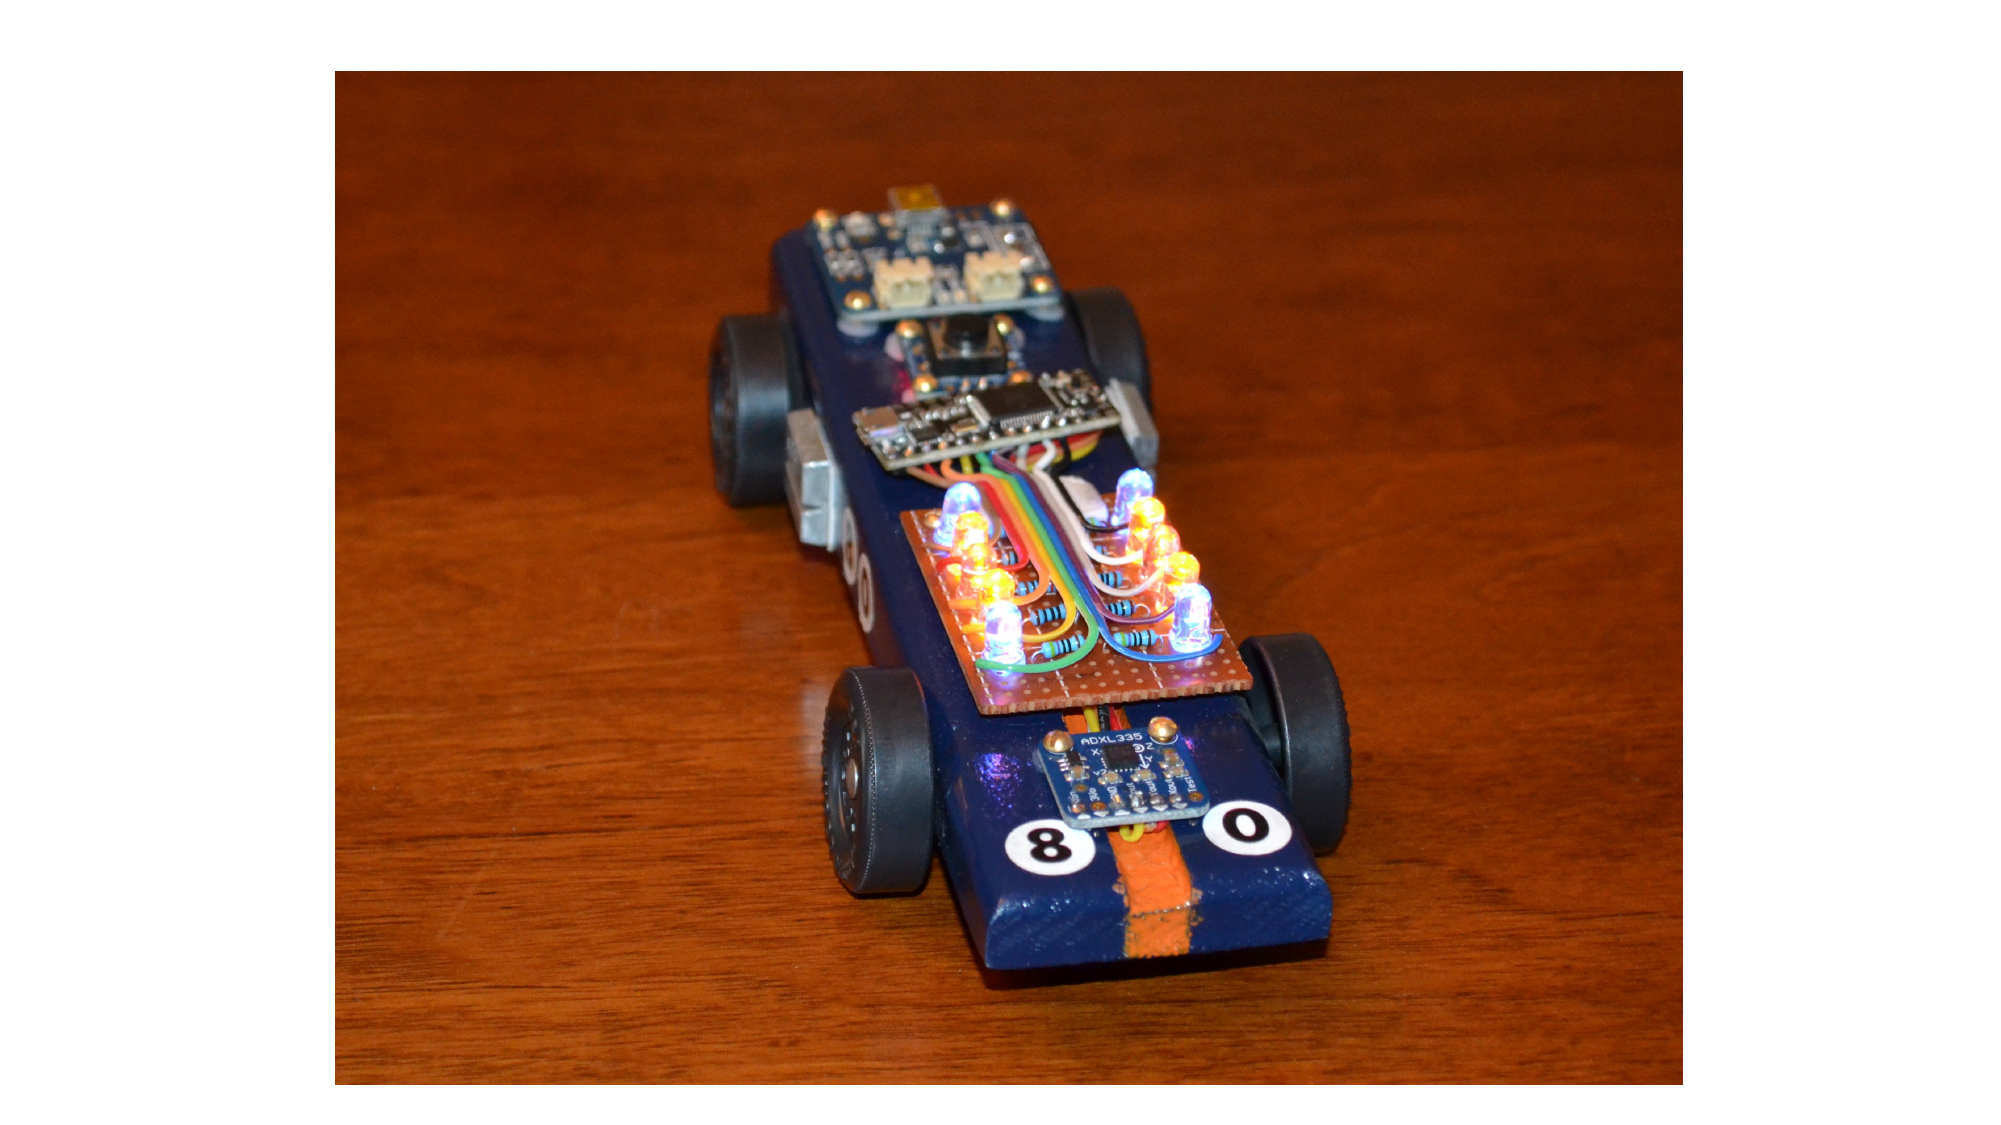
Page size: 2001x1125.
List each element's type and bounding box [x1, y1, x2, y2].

picture [334, 71, 1683, 1085]
